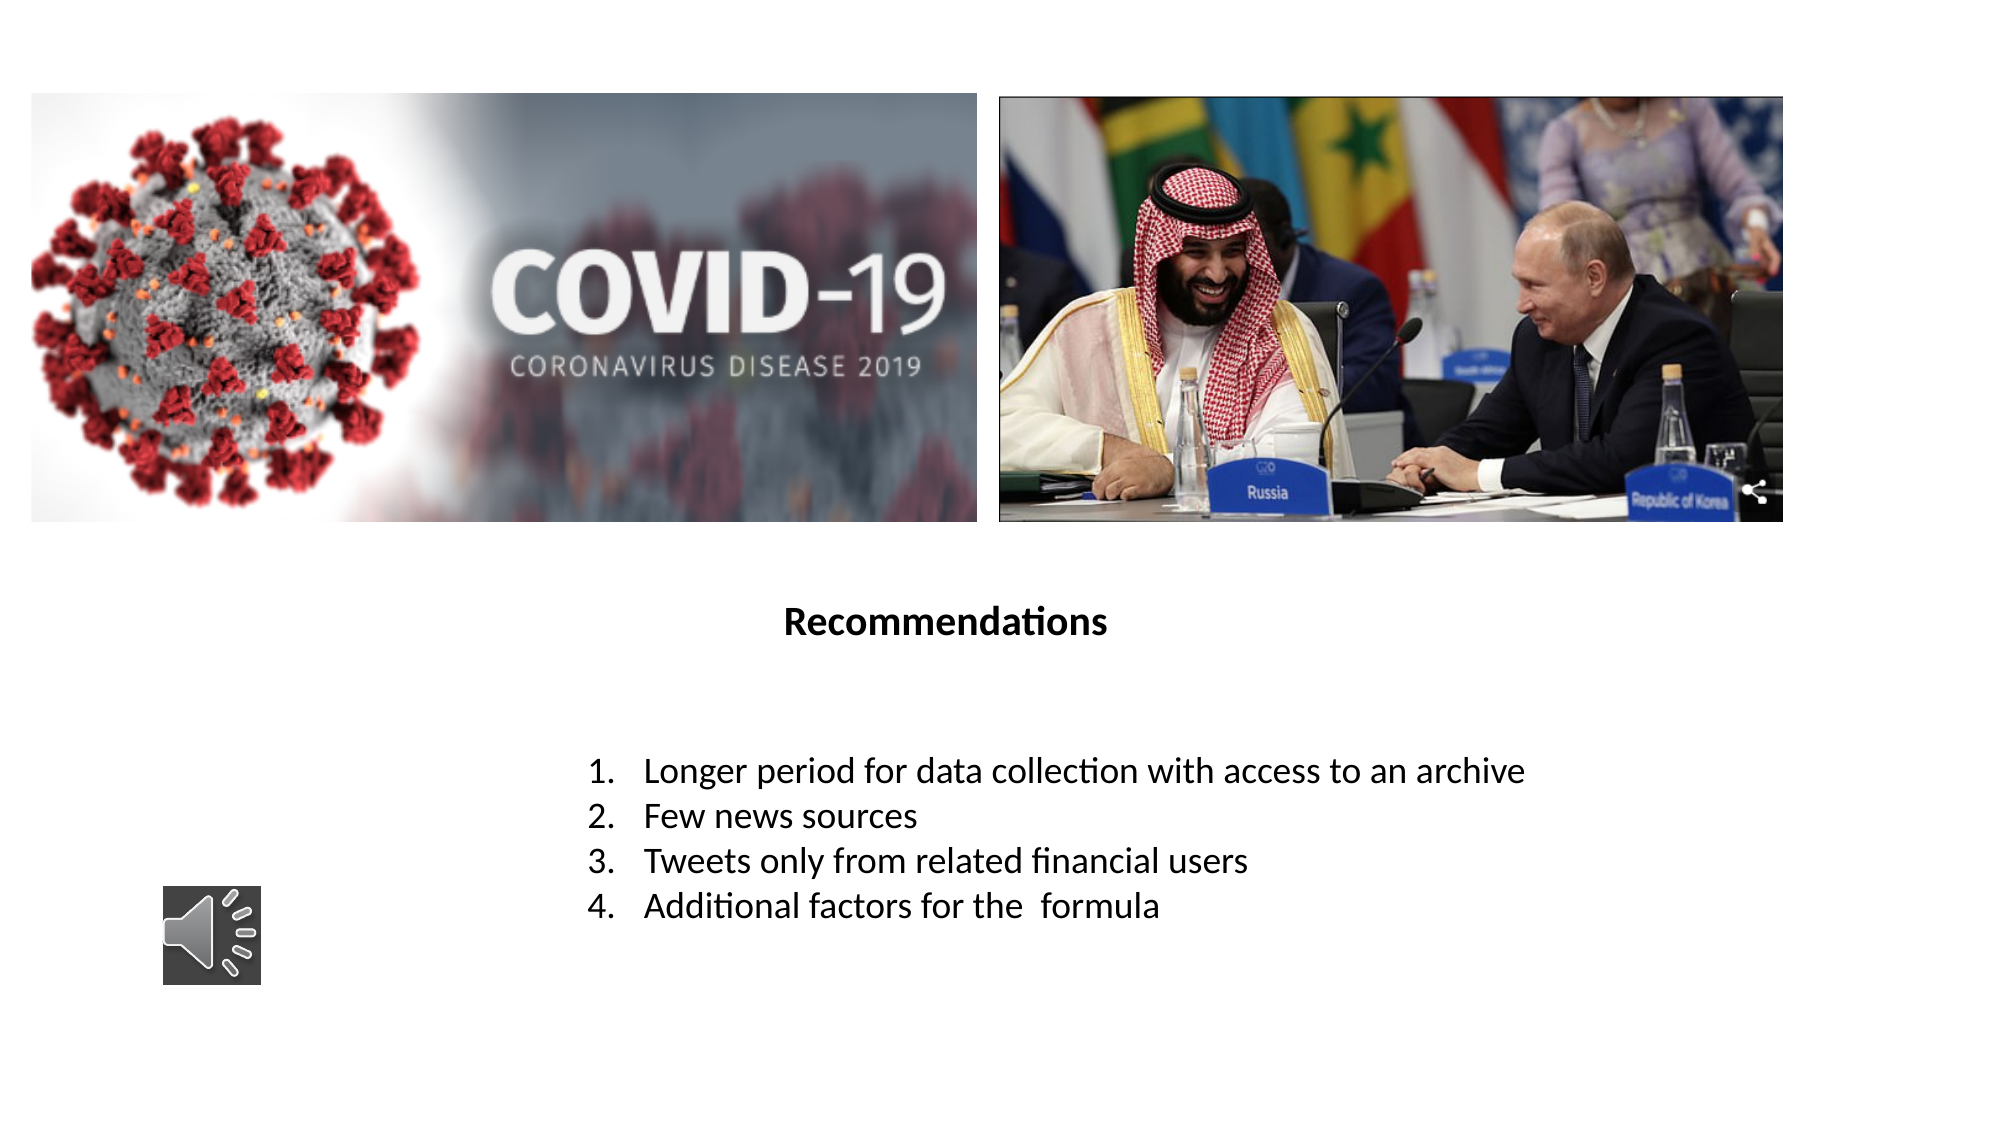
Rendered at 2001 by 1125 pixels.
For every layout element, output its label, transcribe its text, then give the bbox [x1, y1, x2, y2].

picture [161, 885, 262, 986]
text_box Longer period for data collection with access to an archive Few news sources Tweets only from related financial users Additional factors for the formula [572, 738, 1693, 934]
picture [999, 93, 1783, 522]
text_box Recommendations [619, 586, 1273, 652]
picture [30, 93, 977, 522]
